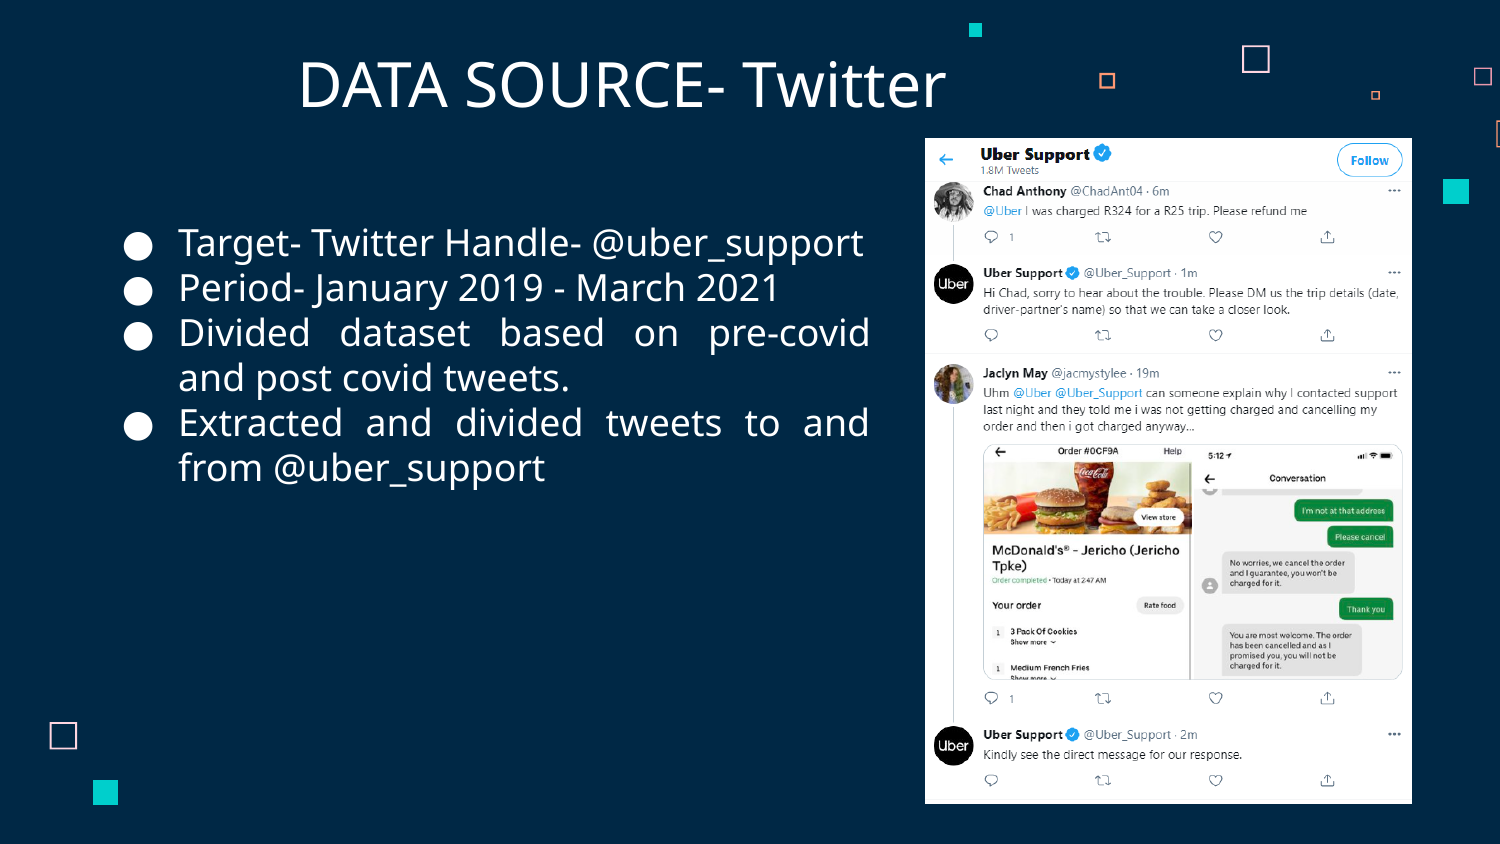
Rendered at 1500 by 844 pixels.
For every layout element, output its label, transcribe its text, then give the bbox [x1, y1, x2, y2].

title DATA SOURCE- Twitter [181, 39, 1065, 135]
picture [925, 138, 1412, 804]
text_box Target- Twitter Handle- @uber_support Period- January 2019 - March 2021 Divided dataset based on pre-covid and post covid tweets. Extracted and divided tweets to and from @uber_support [88, 211, 886, 622]
